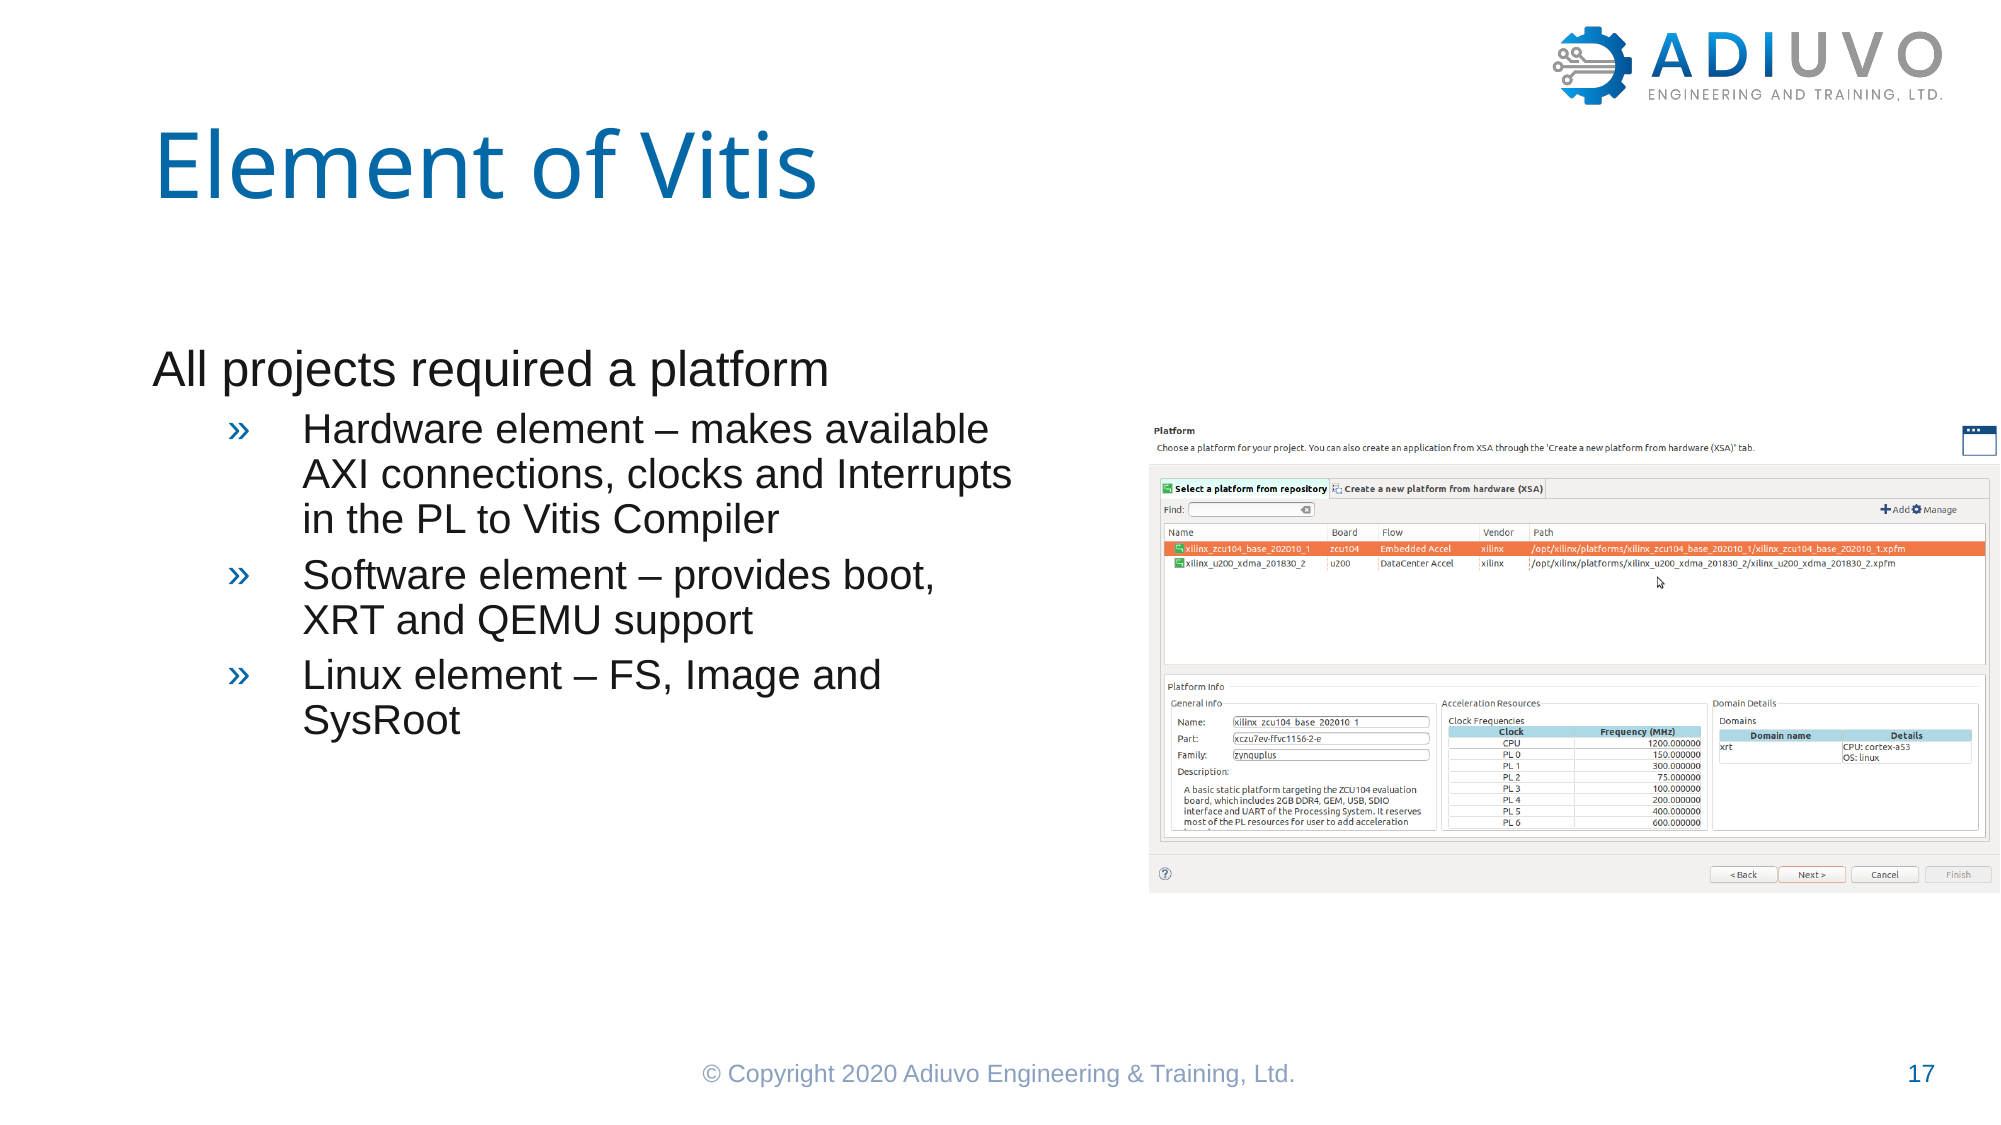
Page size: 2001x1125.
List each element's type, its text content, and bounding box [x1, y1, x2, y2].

slide_number 17 [1500, 1042, 1951, 1103]
picture [1549, 15, 1949, 119]
footer © Copyright 2020 Adiuvo Engineering & Training, Ltd. [662, 1042, 1338, 1103]
title Element of Vitis [137, 59, 1863, 278]
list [1149, 420, 2000, 893]
list All projects required a platform Hardware element – makes available AXI connections, clocks and Interrupts in the PL to Vitis Compiler Software element – provides boot, XRT and QEMU support Linux element – FS, Image and SysRoot [137, 335, 1041, 955]
